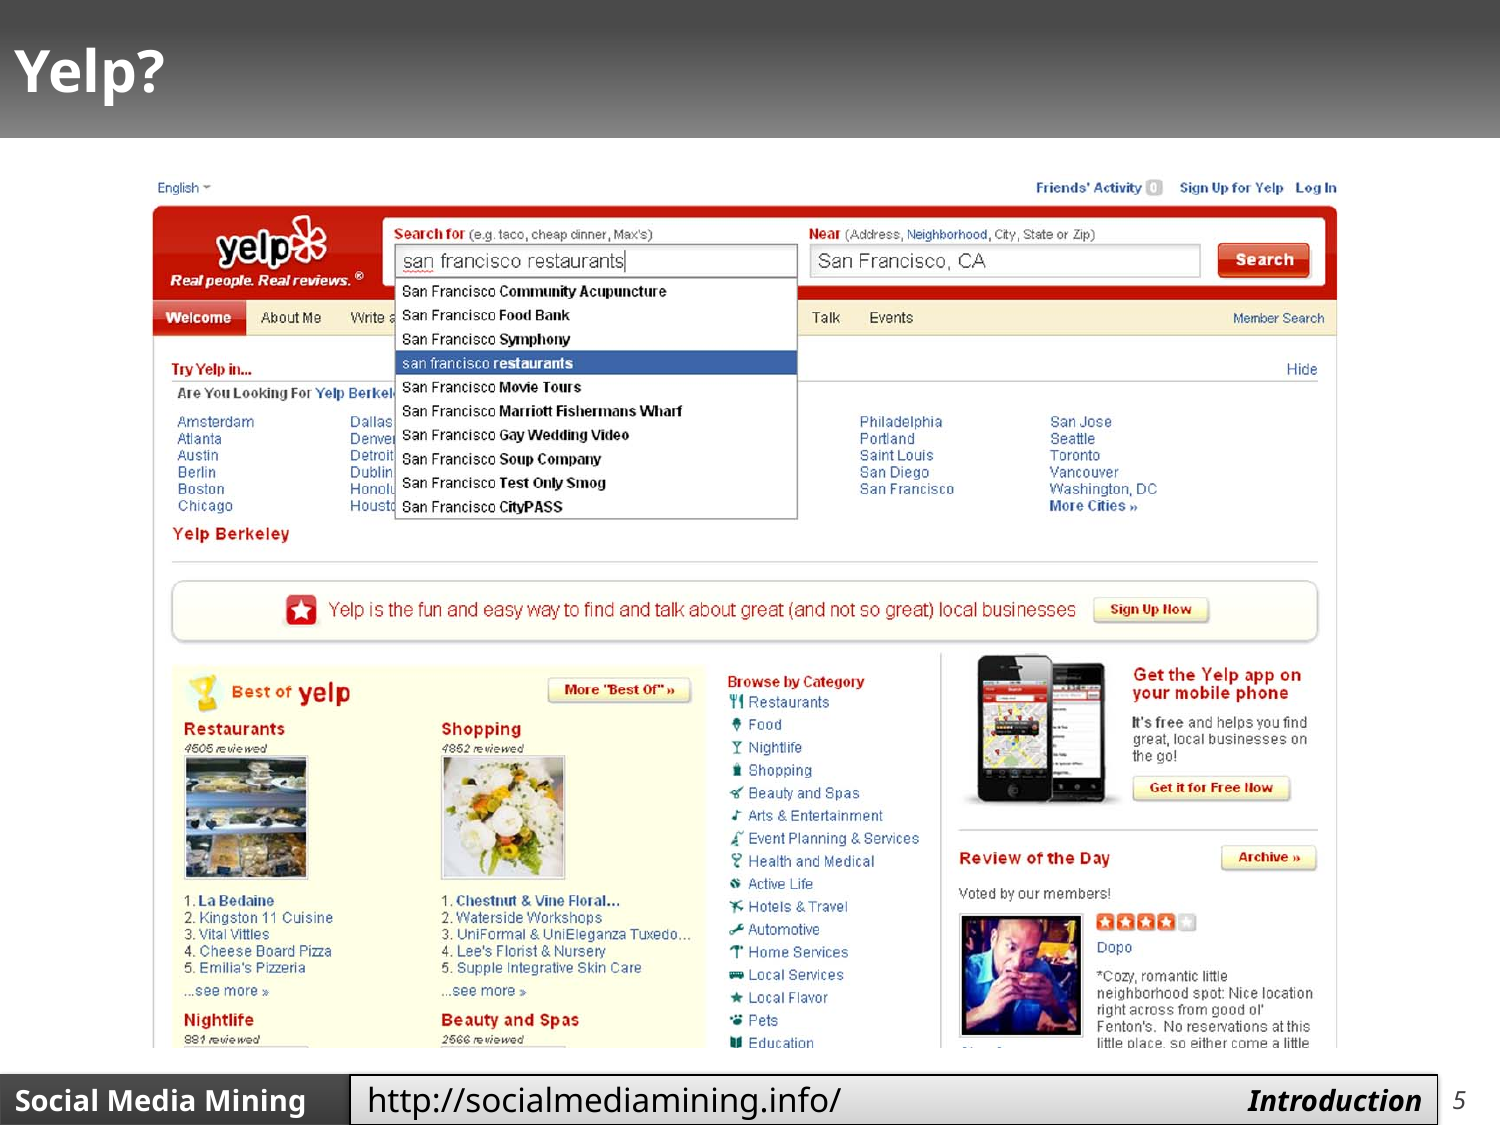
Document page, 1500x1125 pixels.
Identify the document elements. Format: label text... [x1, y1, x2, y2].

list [95, 174, 1405, 1048]
title Yelp? [0, 0, 1500, 138]
